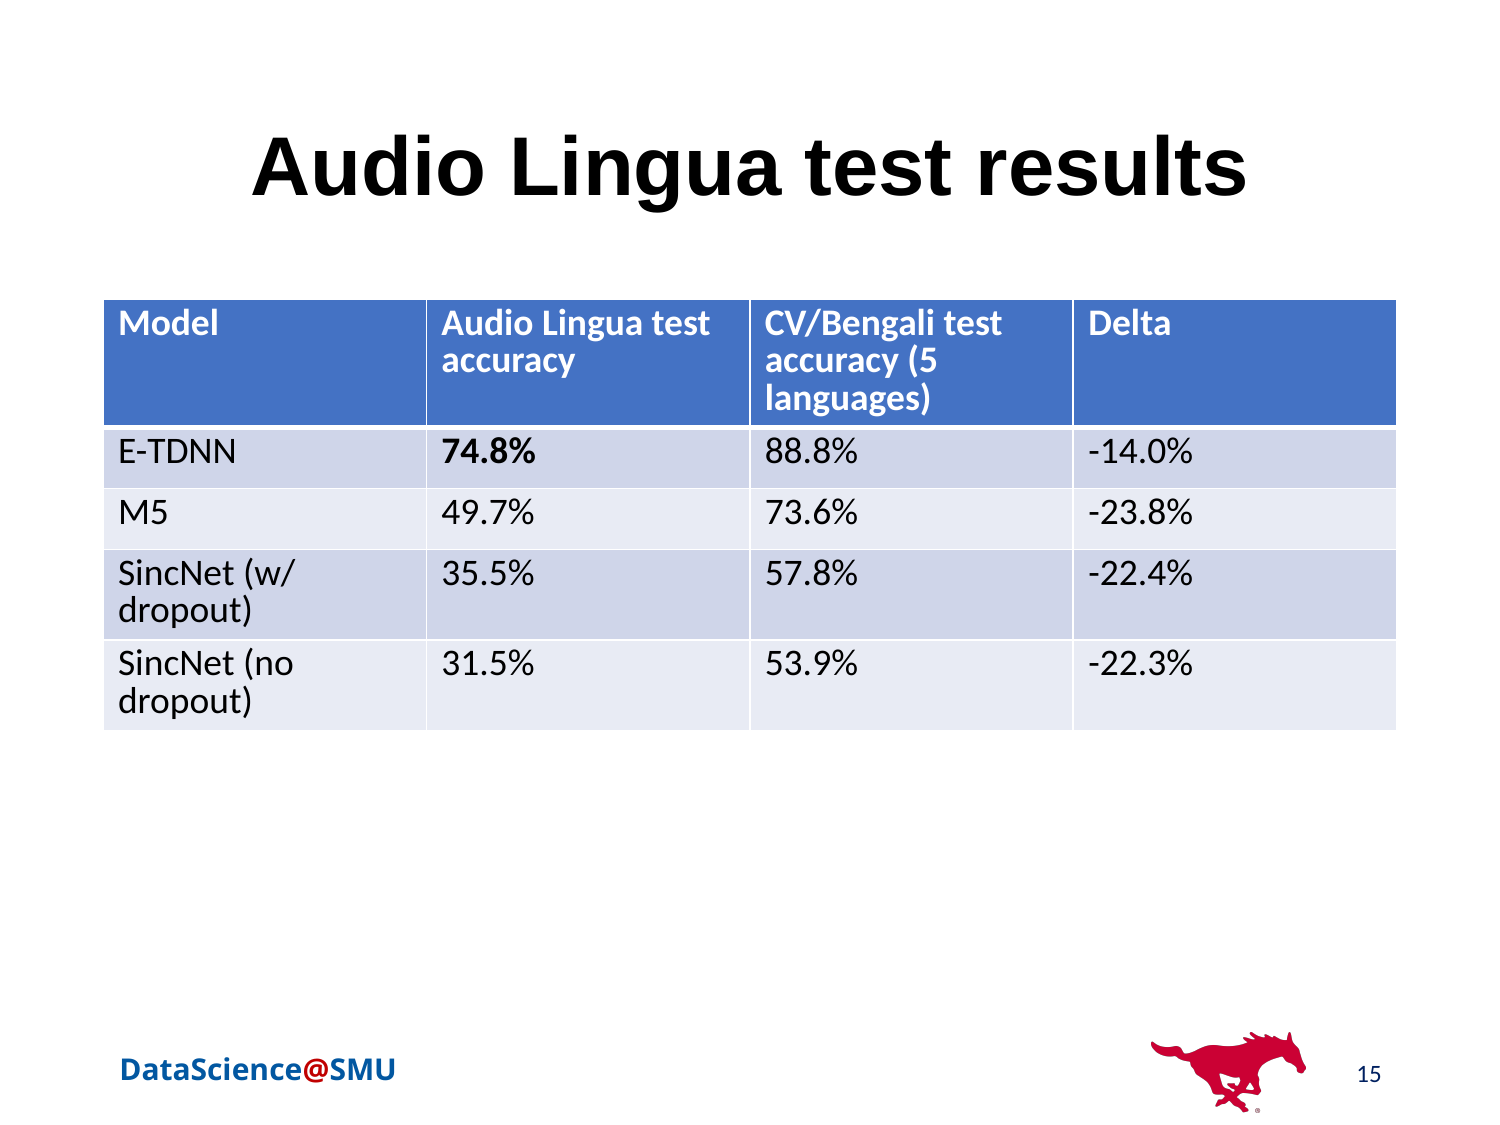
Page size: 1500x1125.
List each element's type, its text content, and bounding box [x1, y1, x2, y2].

table_header Audio Lingua test accuracy [427, 300, 749, 425]
table_header Model [104, 300, 426, 425]
table_cell 31.5% [427, 641, 749, 730]
table_cell 74.8% [427, 430, 749, 488]
table_cell -23.8% [1074, 489, 1396, 549]
table_cell 88.8% [751, 430, 1072, 488]
table_cell 57.8% [751, 550, 1072, 639]
table_cell SincNet (no dropout) [104, 641, 426, 730]
title Audio Lingua test results [103, 59, 1397, 278]
table_header CV/Bengali test accuracy (5 languages) [751, 300, 1072, 425]
table_cell M5 [104, 489, 426, 549]
table_cell 49.7% [427, 489, 749, 549]
slide_number 15 [1059, 1042, 1397, 1103]
table_cell E-TDNN [104, 430, 426, 488]
table_cell 35.5% [427, 550, 749, 639]
picture [1151, 1032, 1306, 1042]
table_header Delta [1074, 300, 1396, 425]
table_cell SincNet (w/ dropout) [104, 550, 426, 639]
table_cell 53.9% [751, 641, 1072, 730]
picture [1151, 1103, 1306, 1113]
table_cell -22.4% [1074, 550, 1396, 639]
table_cell -14.0% [1074, 430, 1396, 488]
table_cell -22.3% [1074, 641, 1396, 730]
table_cell 73.6% [751, 489, 1072, 549]
